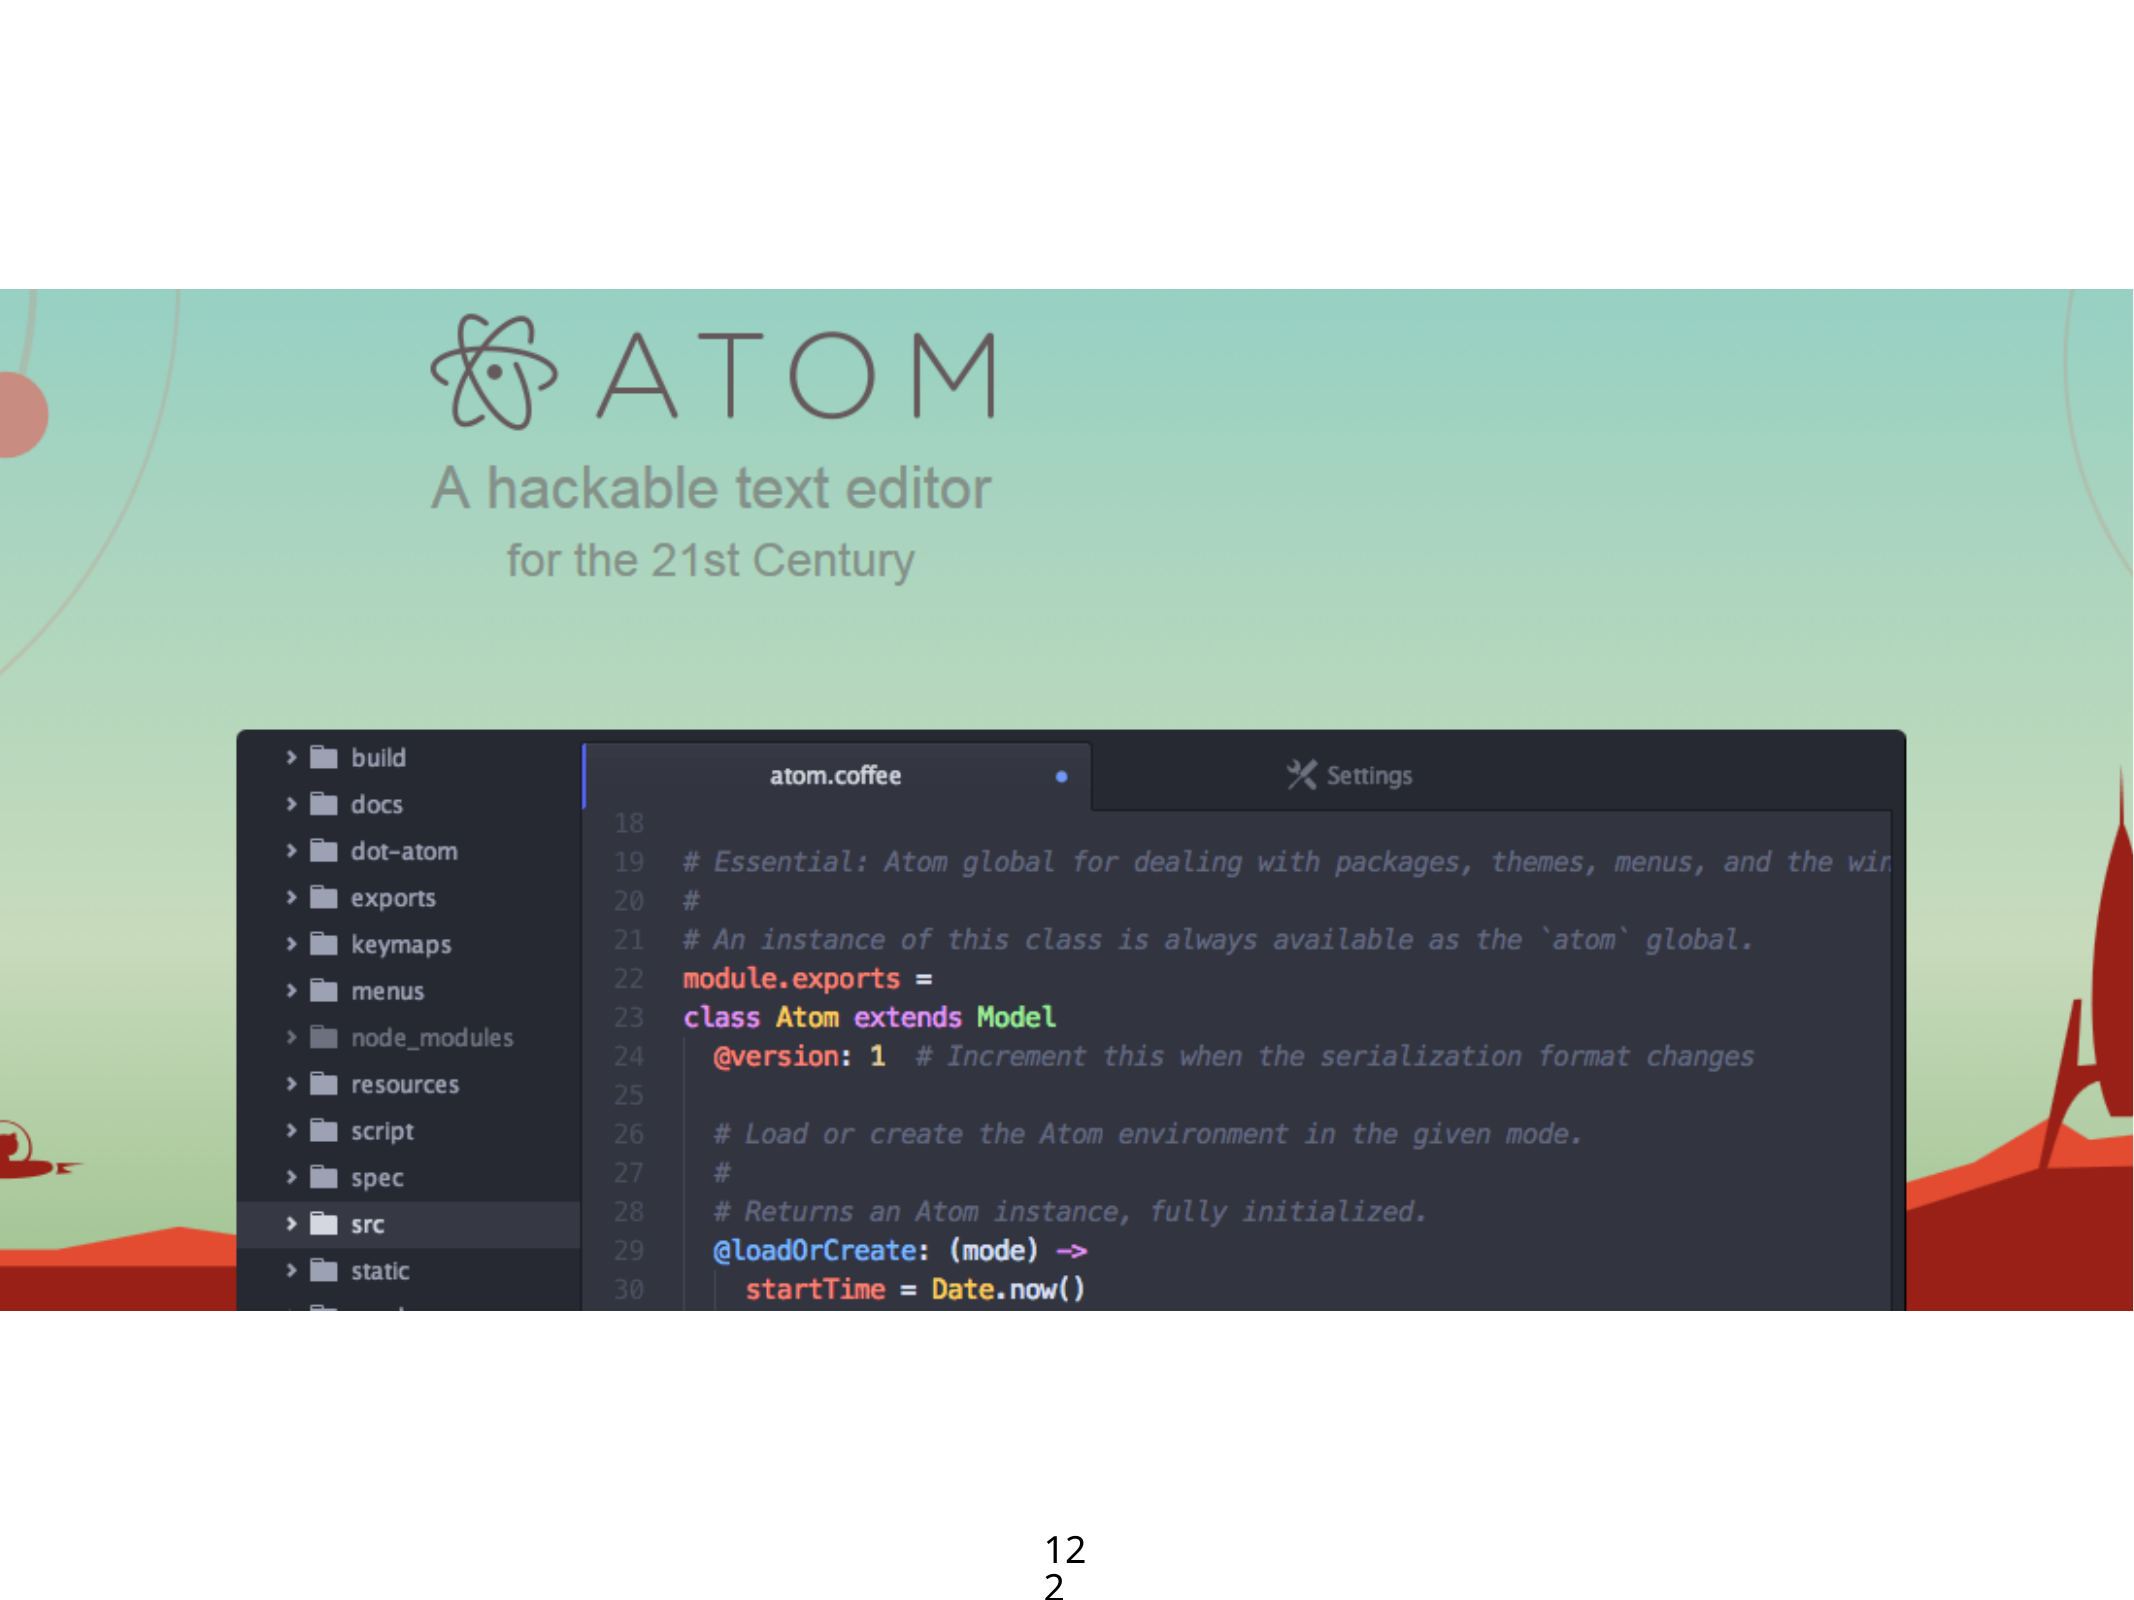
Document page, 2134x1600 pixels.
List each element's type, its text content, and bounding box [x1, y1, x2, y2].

picture [0, 289, 2134, 1311]
slide_number 122 [1035, 1517, 1096, 1600]
